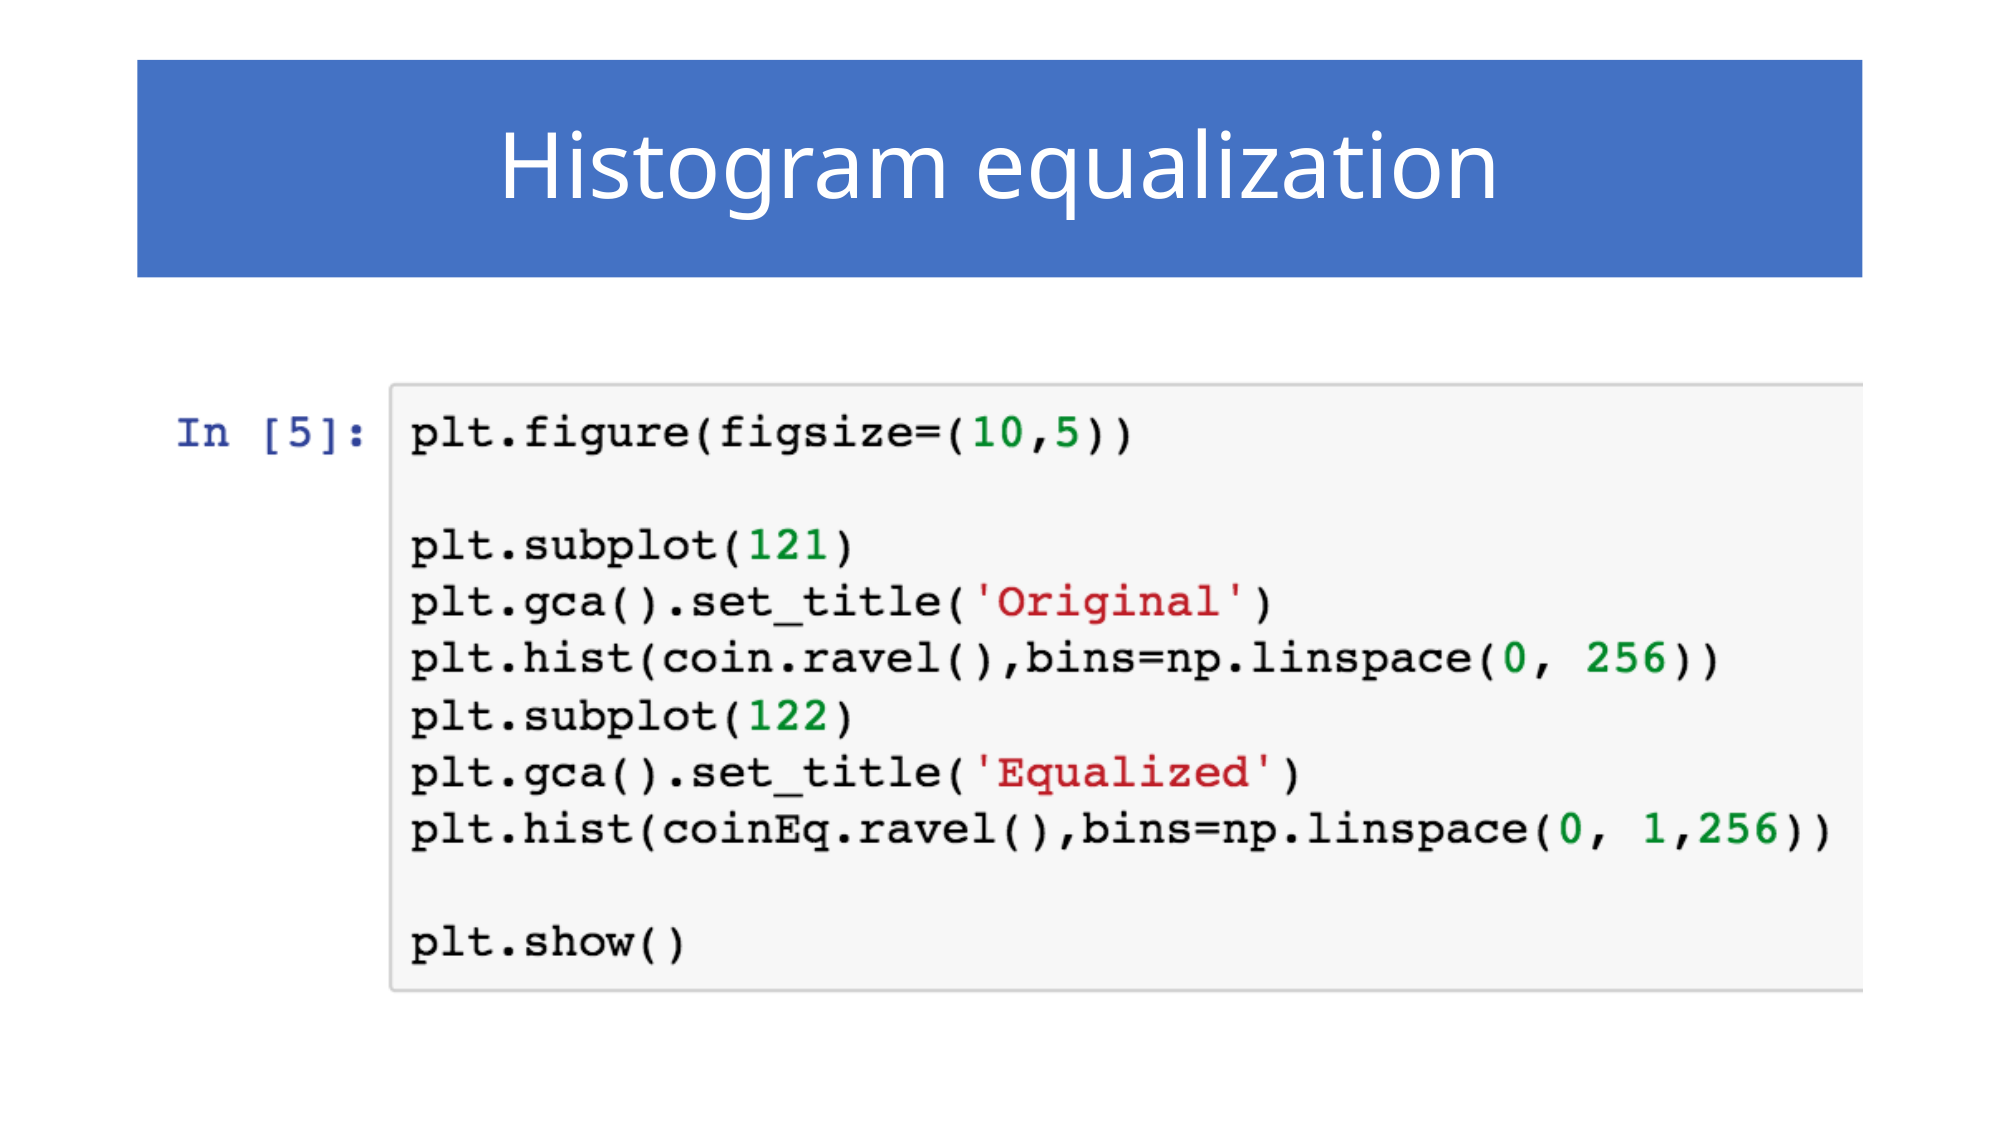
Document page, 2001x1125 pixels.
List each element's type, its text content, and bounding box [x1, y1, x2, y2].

picture [137, 347, 1863, 999]
title Histogram equalization [137, 59, 1863, 278]
